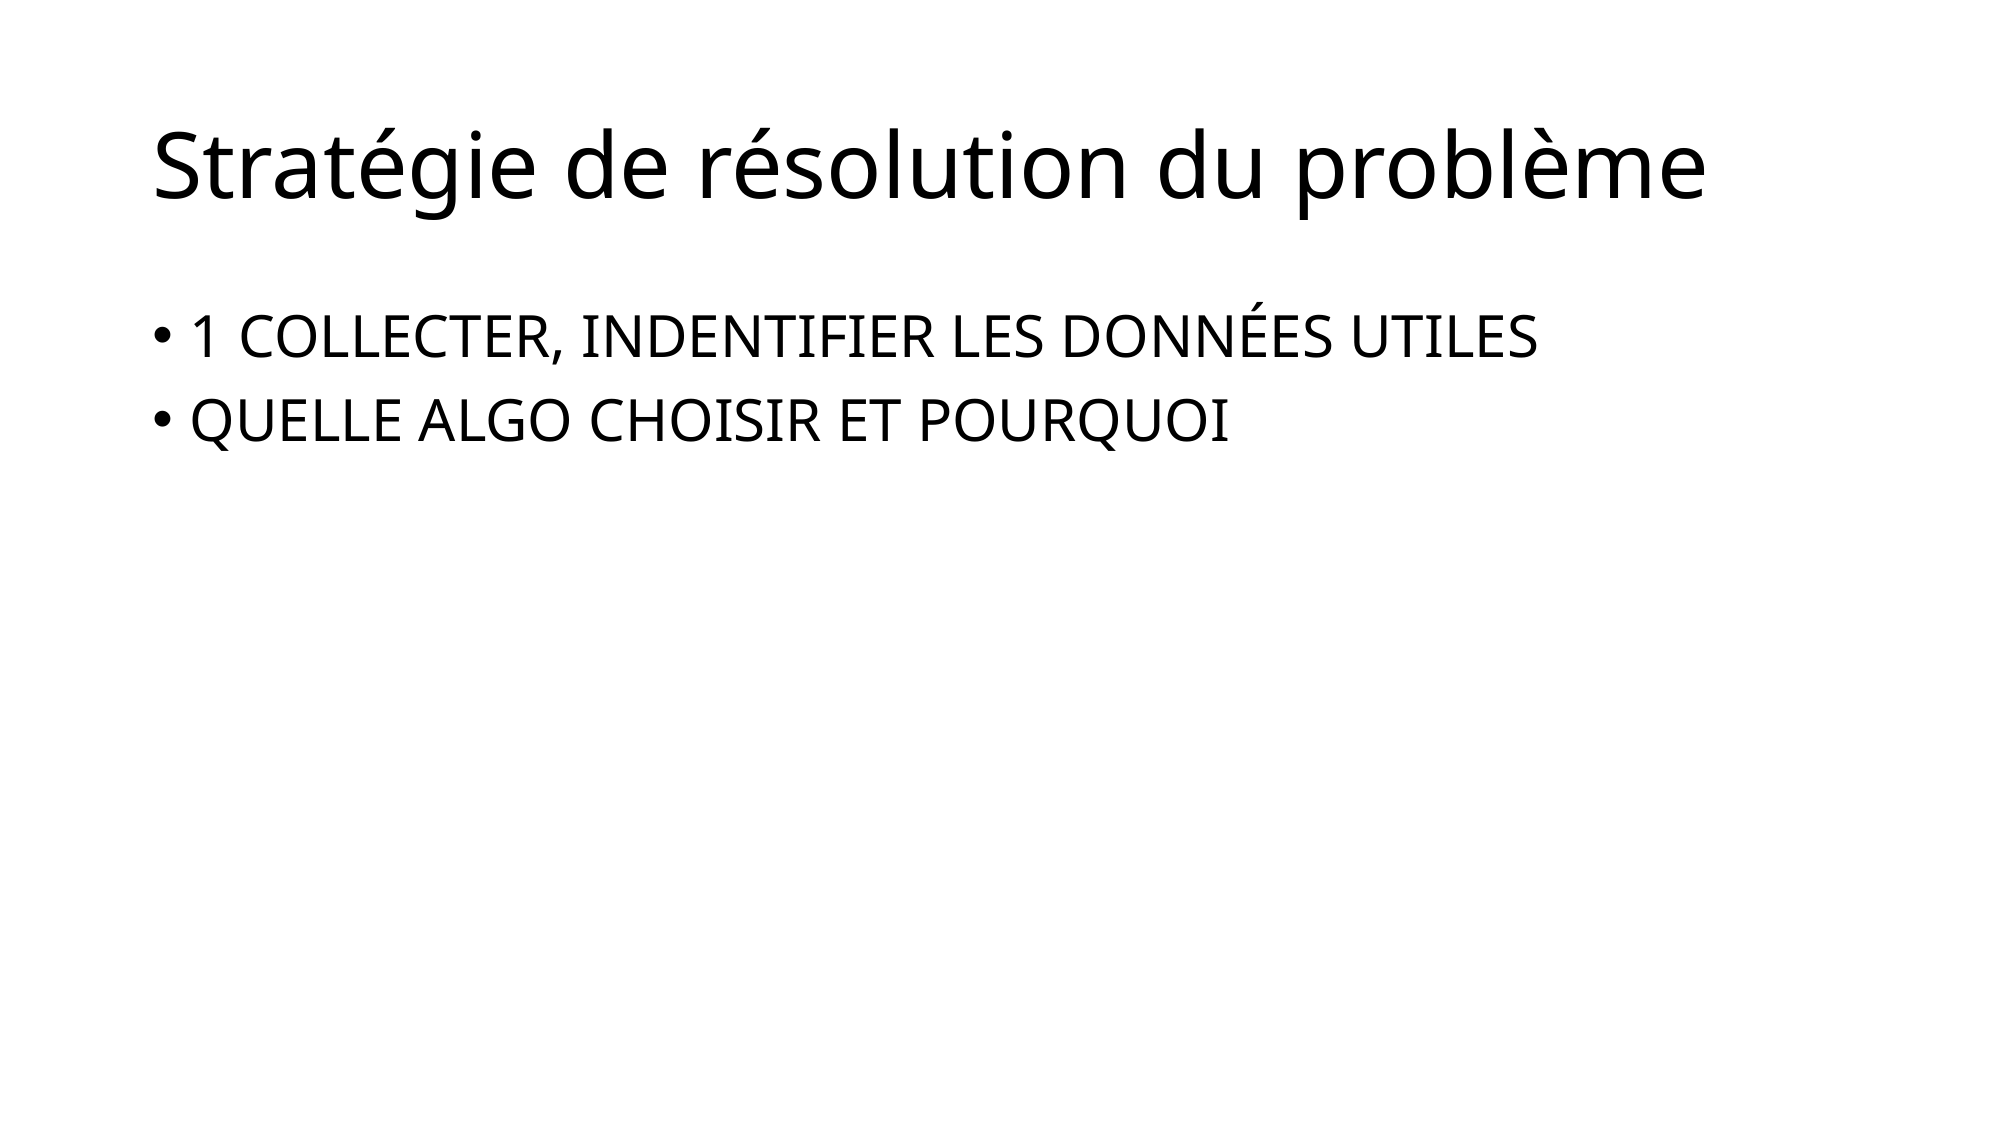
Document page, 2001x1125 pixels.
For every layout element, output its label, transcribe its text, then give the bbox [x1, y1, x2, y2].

title Stratégie de résolution du problème [137, 59, 1863, 278]
list 1 COLLECTER, INDENTIFIER LES DONNÉES UTILES QUELLE ALGO CHOISIR ET POURQUOI [137, 299, 1863, 1014]
